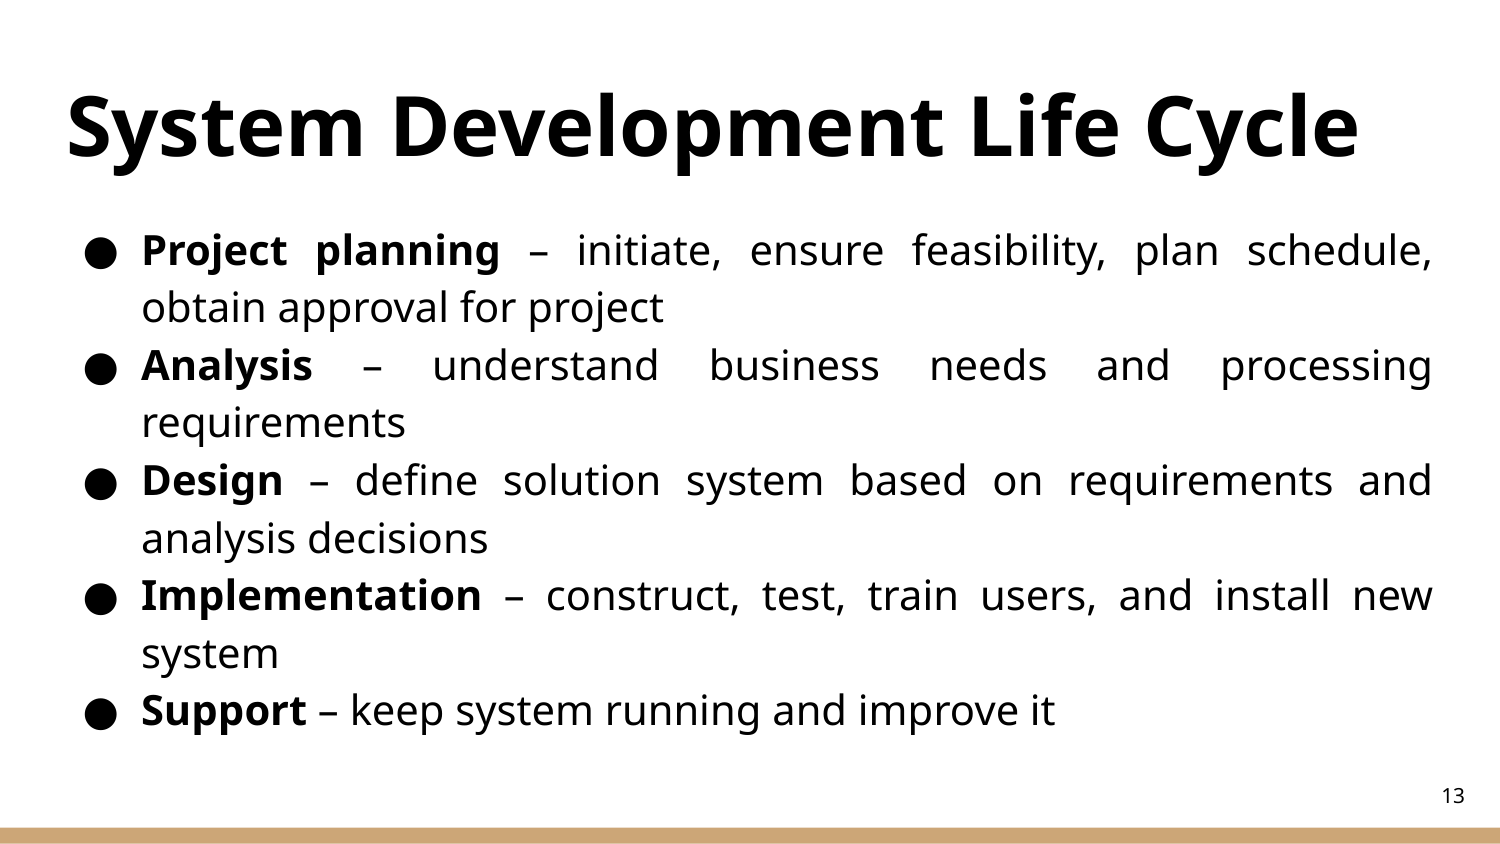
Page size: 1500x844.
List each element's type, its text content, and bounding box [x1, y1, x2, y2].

list Project planning – initiate, ensure feasibility, plan schedule, obtain approval for project Analysis – understand business needs and processing requirements Design – define solution system based on requirements and analysis decisions Implementation – construct, test, train users, and install new system Support – keep system running and improve it [51, 200, 1449, 752]
title System Development Life Cycle [51, 51, 1449, 189]
slide_number ‹#› [1389, 764, 1480, 830]
